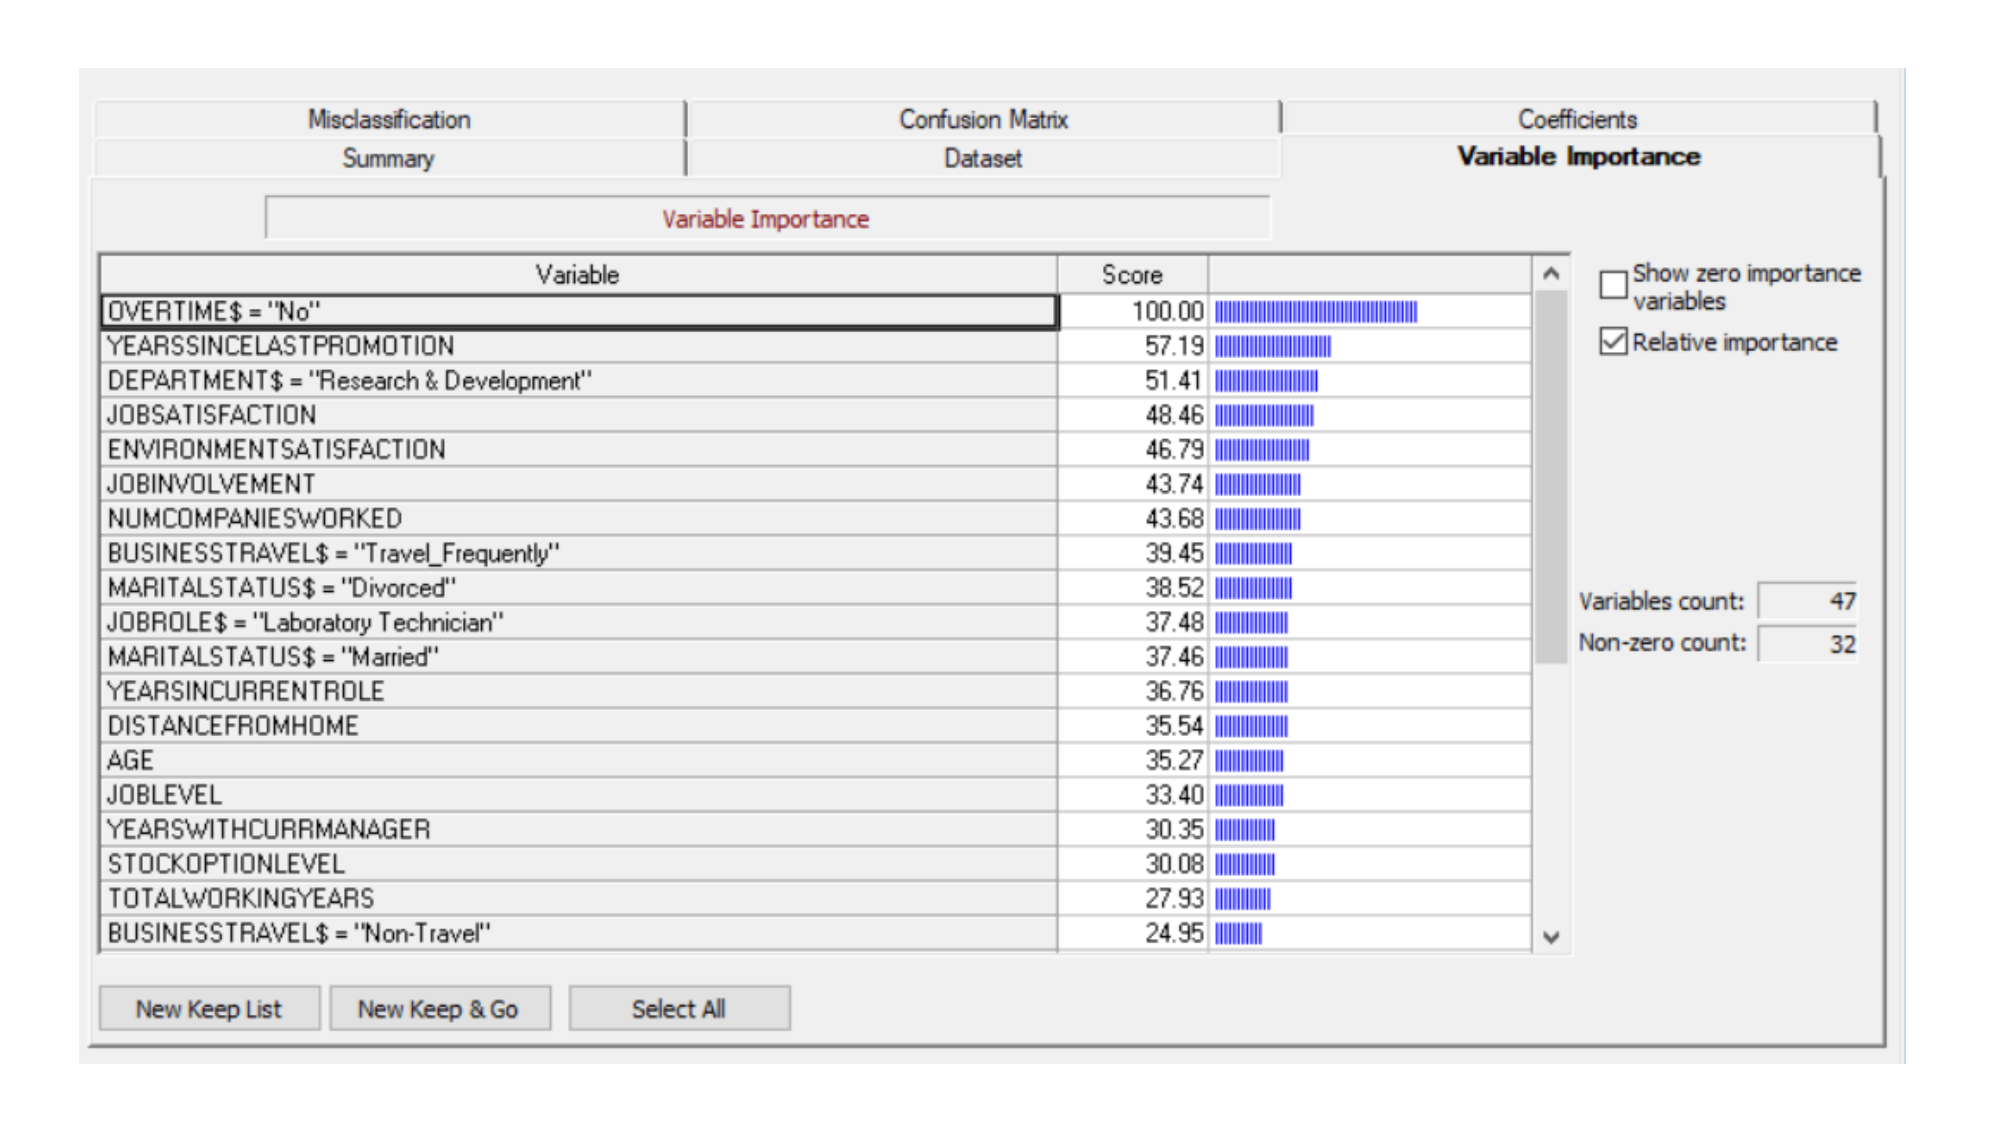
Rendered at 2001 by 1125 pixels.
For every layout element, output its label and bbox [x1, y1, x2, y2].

picture [79, 68, 1906, 1064]
